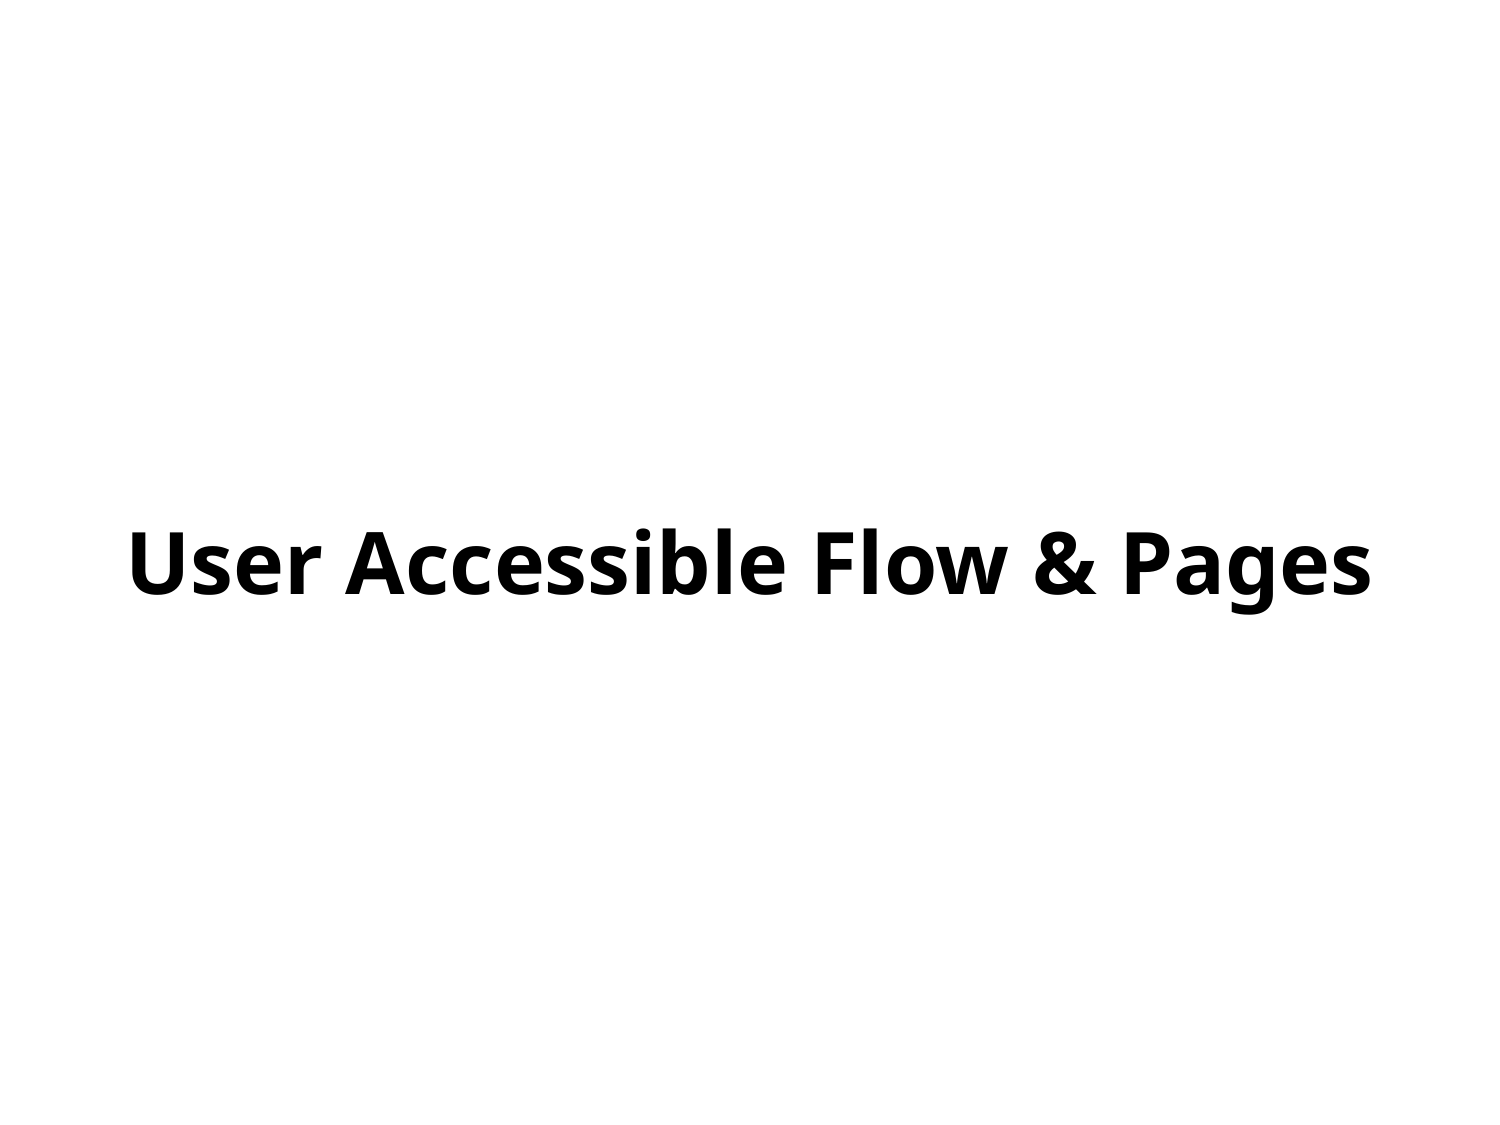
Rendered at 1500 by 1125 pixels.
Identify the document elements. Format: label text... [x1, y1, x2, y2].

title User Accessible Flow & Pages [103, 453, 1397, 672]
